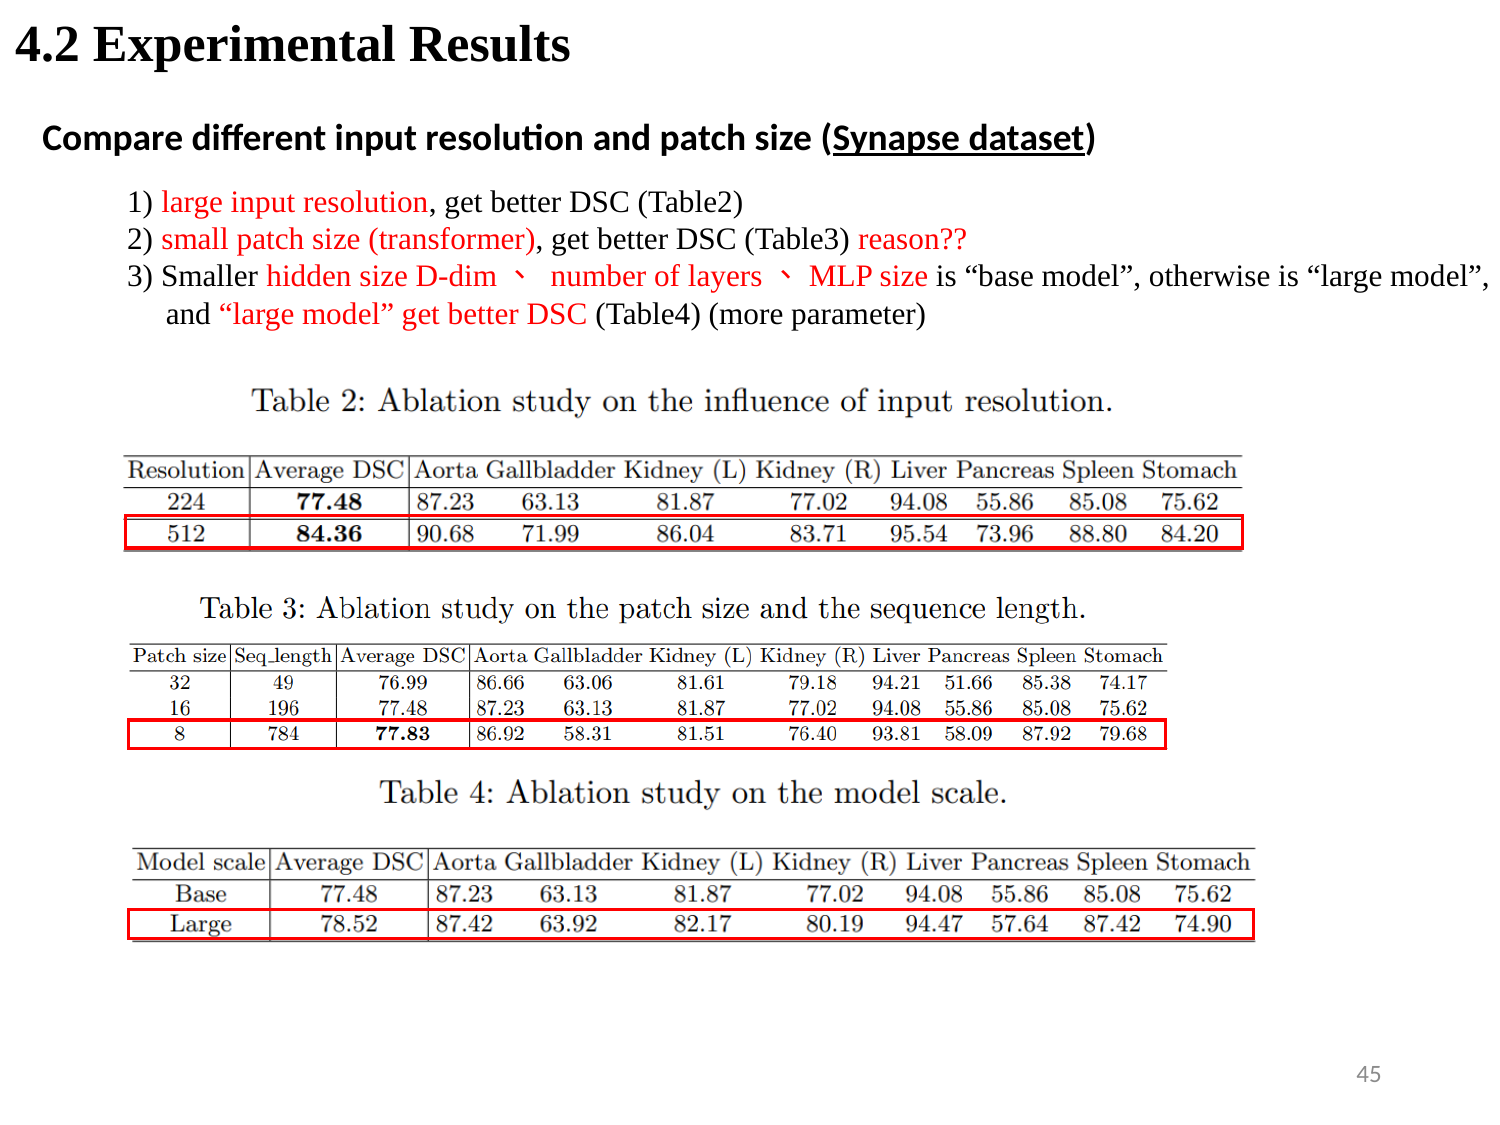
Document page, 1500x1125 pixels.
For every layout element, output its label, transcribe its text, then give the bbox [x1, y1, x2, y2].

text_box Compare different input resolution and patch size (Synapse dataset) [27, 106, 1271, 166]
slide_number 45 [1059, 1042, 1397, 1103]
text_box 1) large input resolution, get better DSC (Table2) 2) small patch size (transformer), get better DSC (Table3) reason?? 3) Smaller hidden size D-dim、 number of layers、MLP size is “base model”, otherwise is “large model”, and “large model” get better DSC (Table4) (more parameter) [112, 173, 1500, 338]
picture [122, 585, 1176, 754]
picture [125, 770, 1271, 952]
picture [112, 368, 1261, 563]
text_box 4.2 Experimental Results [0, 0, 1500, 89]
